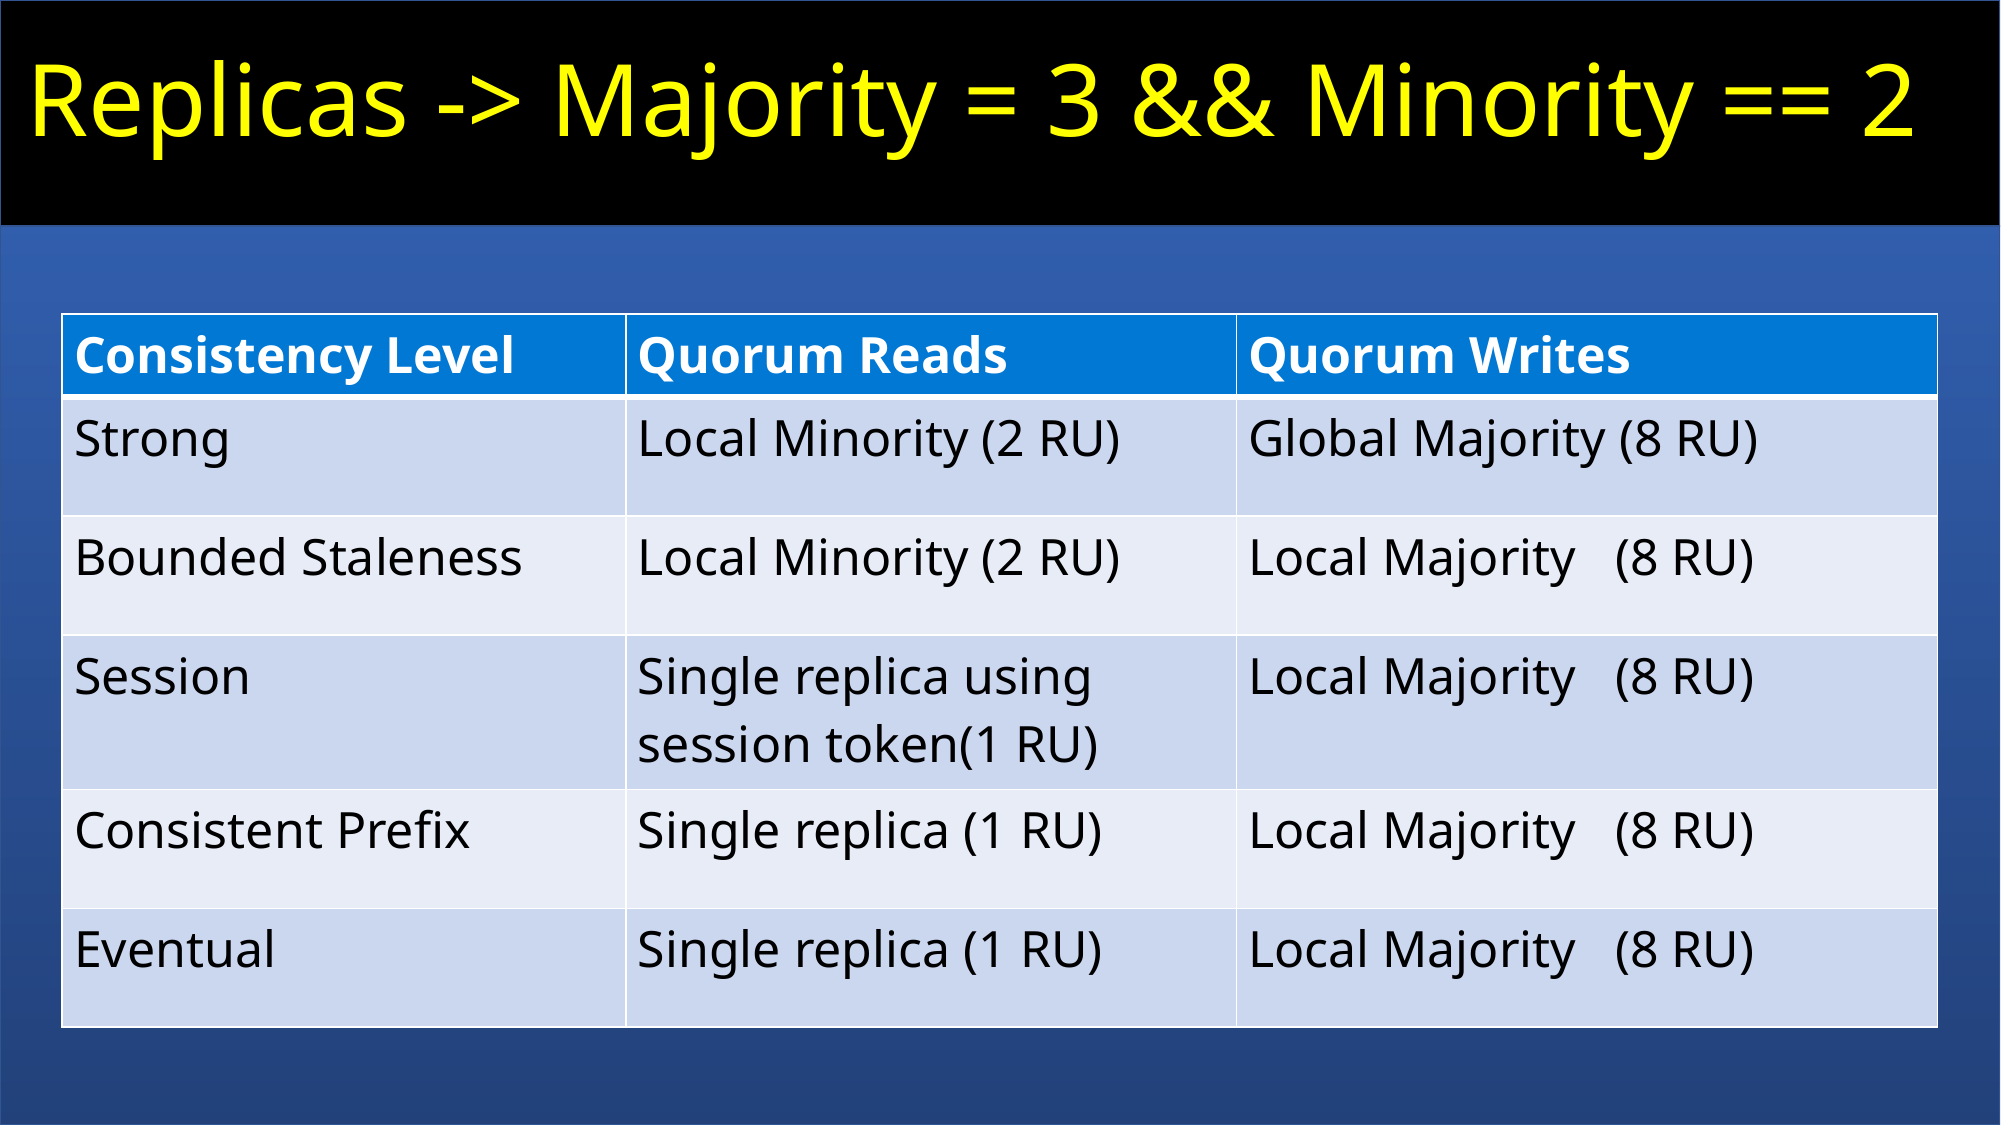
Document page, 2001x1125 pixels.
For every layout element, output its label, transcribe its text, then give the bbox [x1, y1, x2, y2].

table_cell Global Majority (8 RU) [1237, 400, 1937, 515]
table_cell Consistent Prefix [63, 790, 625, 908]
table_header Consistency Level [63, 315, 625, 394]
table_cell Local Majority (8 RU) [1237, 636, 1937, 789]
table_cell Single replica using session token(1 RU) [627, 636, 1236, 789]
table_cell Strong [63, 400, 625, 515]
table_header Quorum Reads [627, 315, 1236, 394]
table_cell Bounded Staleness [63, 517, 625, 634]
table_cell Local Minority (2 RU) [627, 517, 1236, 634]
text_box Replicas -> Majority = 3 && Minority == 2 [11, 29, 1936, 164]
table_cell Local Majority (8 RU) [1237, 517, 1937, 634]
table_cell Session [63, 636, 625, 789]
table_header Quorum Writes [1237, 315, 1937, 394]
table_cell Single replica (1 RU) [627, 909, 1236, 1026]
table_cell Single replica (1 RU) [627, 790, 1236, 908]
table_cell Eventual [63, 909, 625, 1026]
table_cell Local Majority (8 RU) [1237, 790, 1937, 908]
table_cell Local Minority (2 RU) [627, 400, 1236, 515]
table_cell Local Majority (8 RU) [1237, 909, 1937, 1026]
